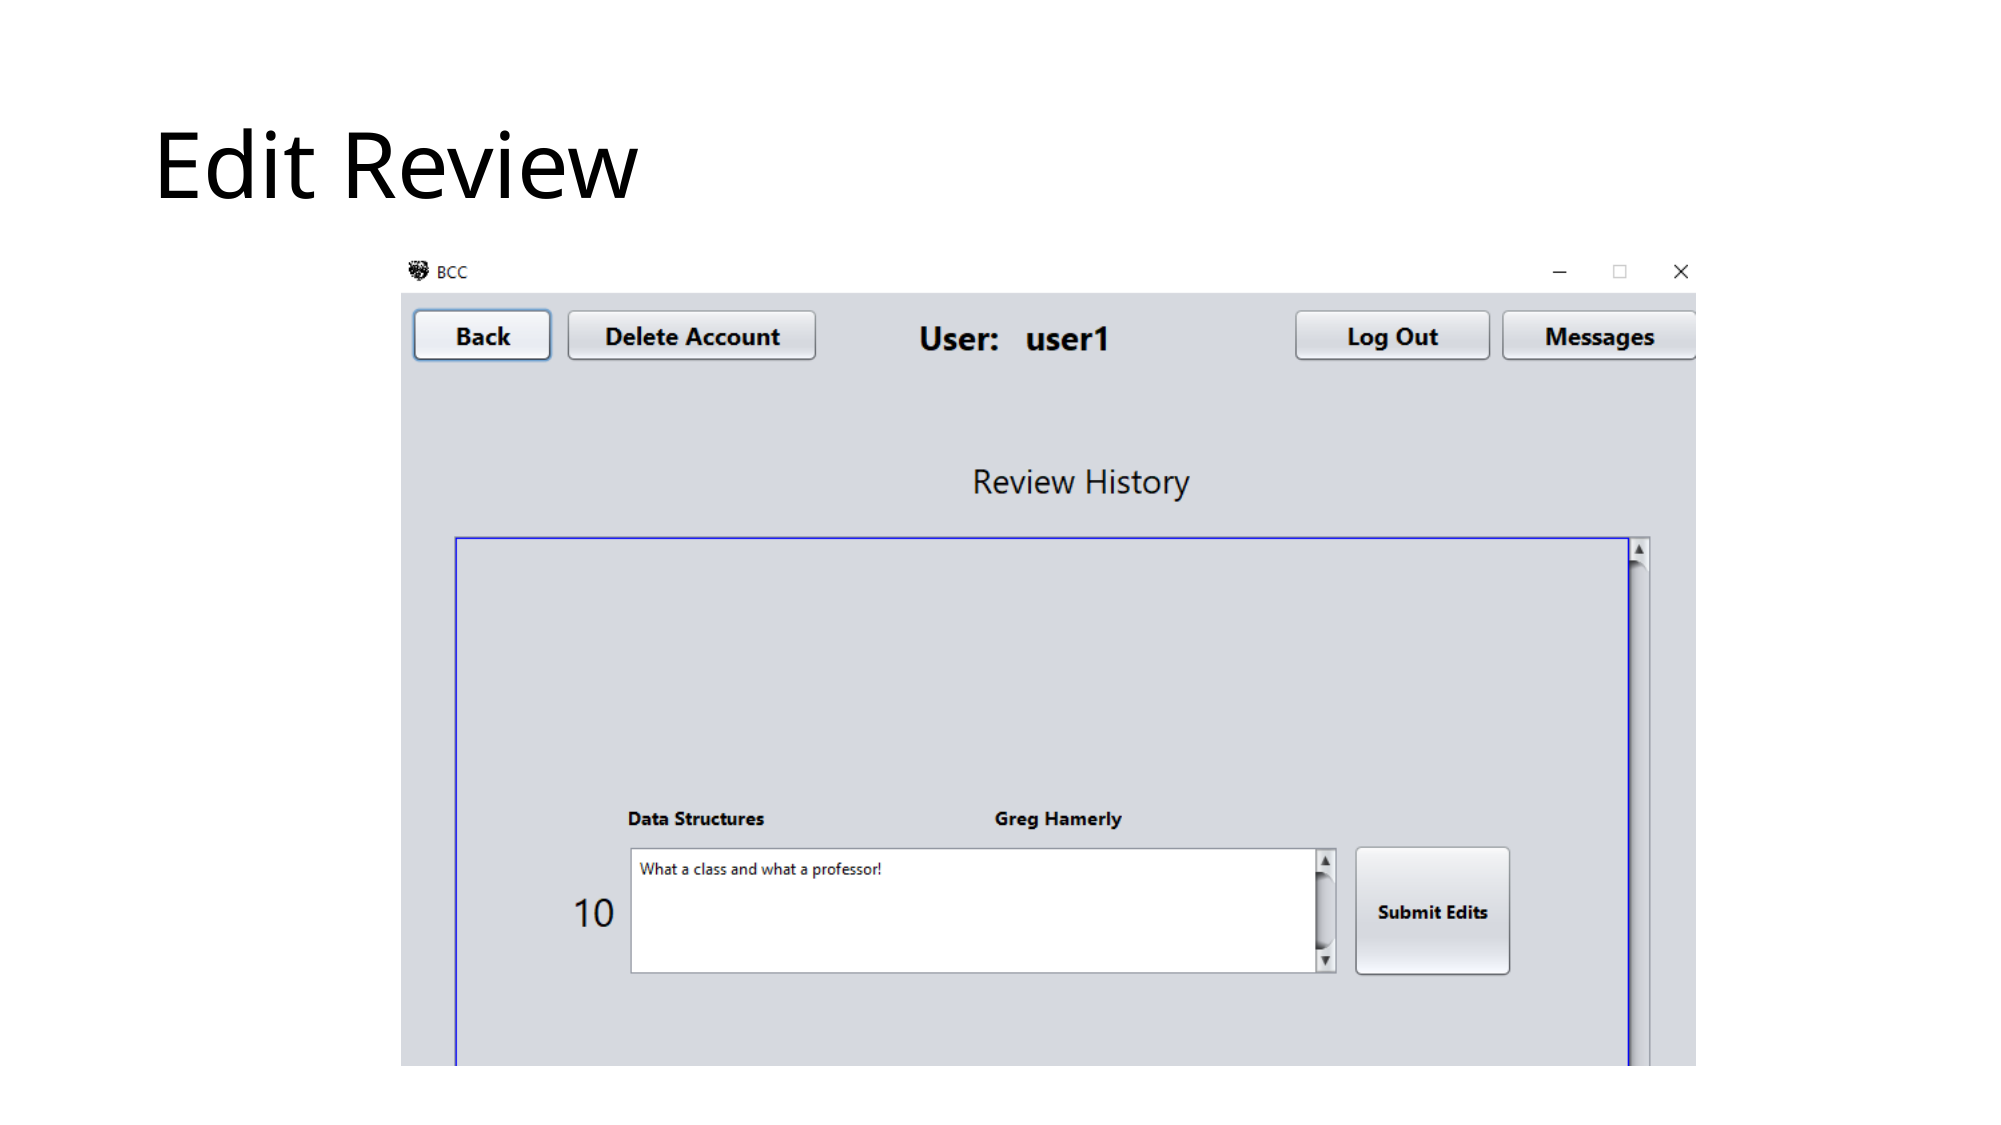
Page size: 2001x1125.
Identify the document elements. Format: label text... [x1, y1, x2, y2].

picture [401, 257, 1696, 1066]
title Edit Review [137, 59, 1863, 278]
